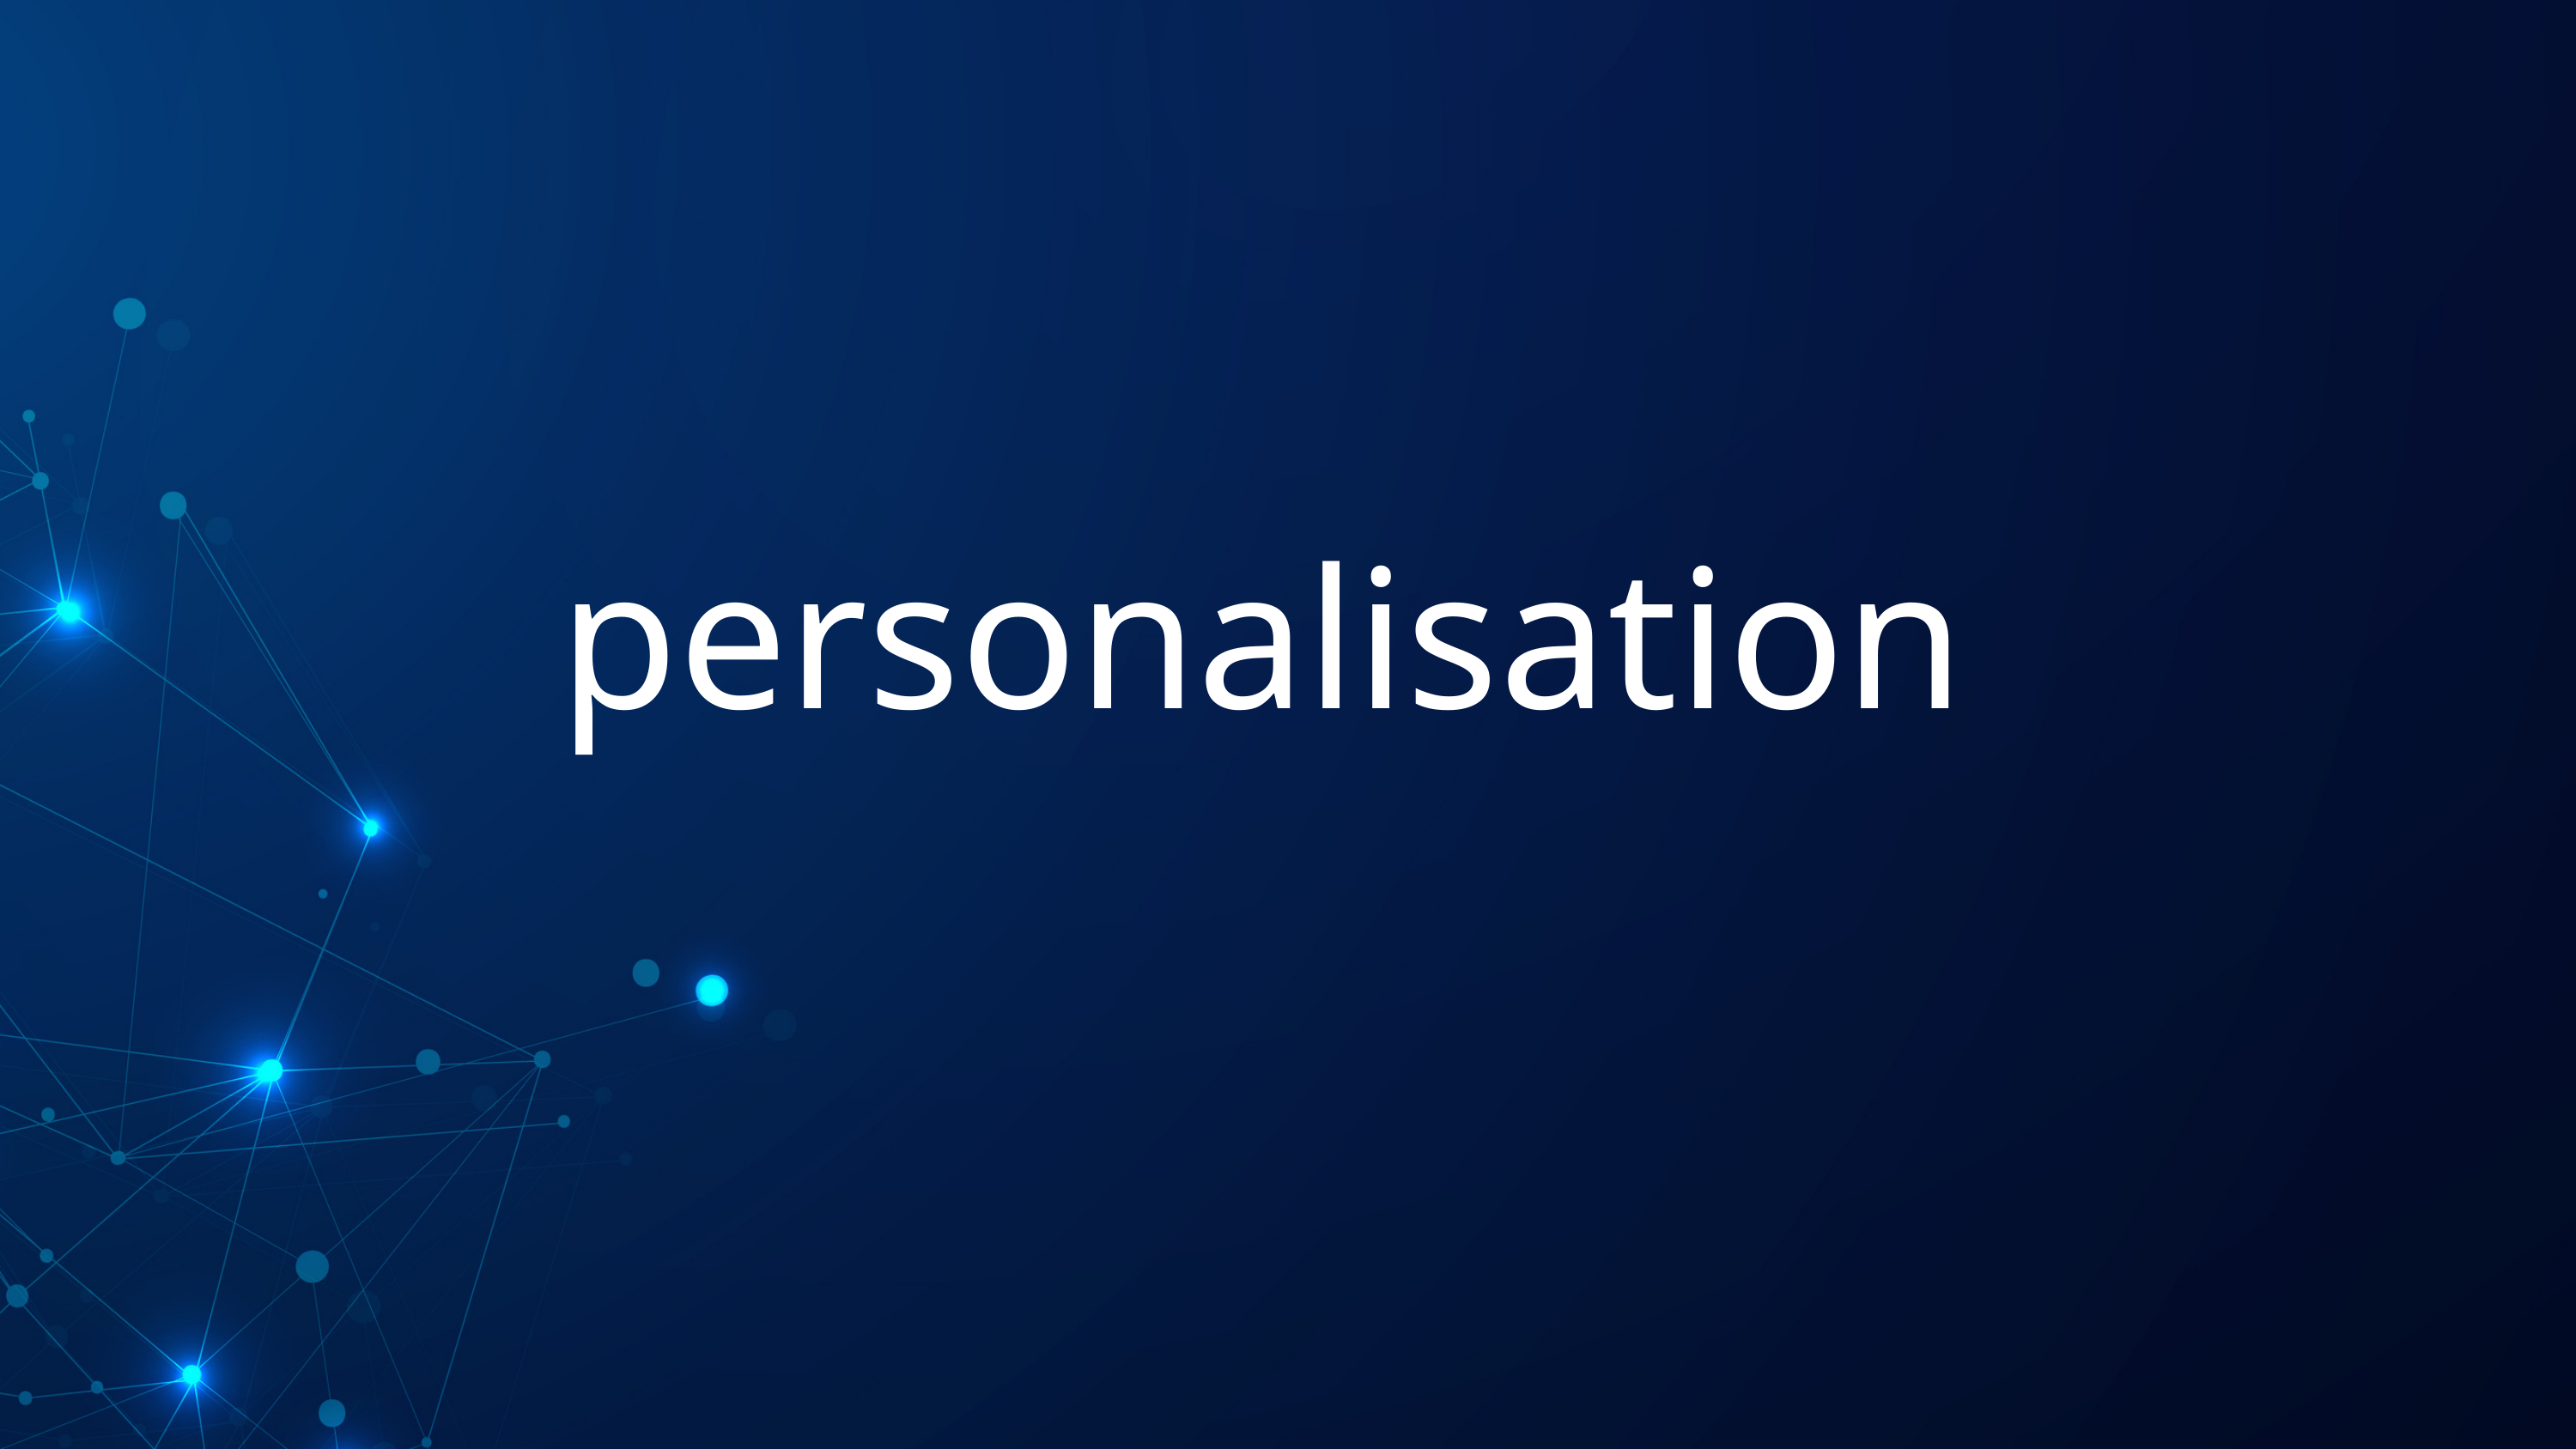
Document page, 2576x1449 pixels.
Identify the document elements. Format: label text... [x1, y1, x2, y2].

text_box [0, 0, 2576, 1449]
text_box personalisation [337, 476, 2239, 748]
